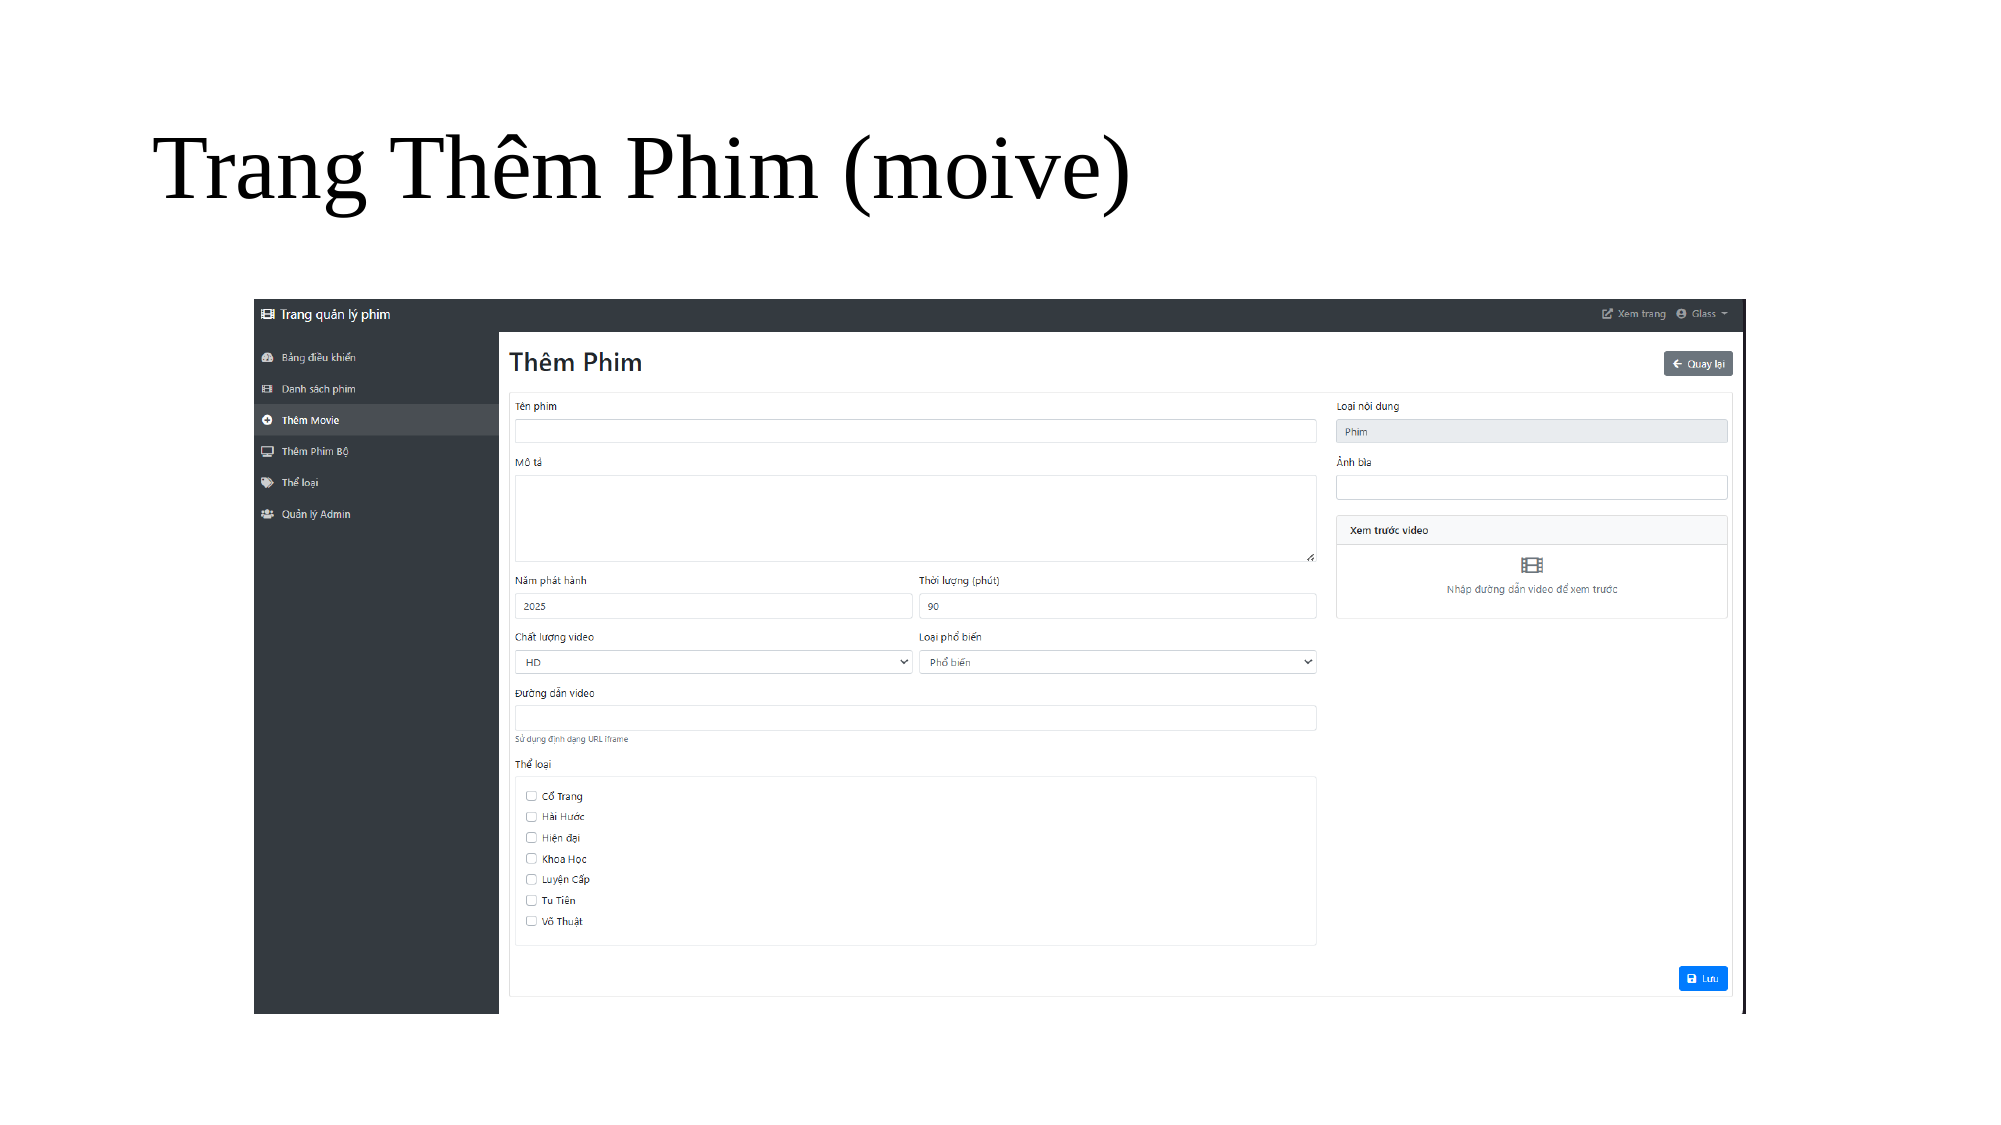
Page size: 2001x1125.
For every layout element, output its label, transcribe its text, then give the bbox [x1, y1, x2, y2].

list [254, 299, 1746, 1014]
title Trang Thêm Phim (moive) [137, 59, 1863, 278]
